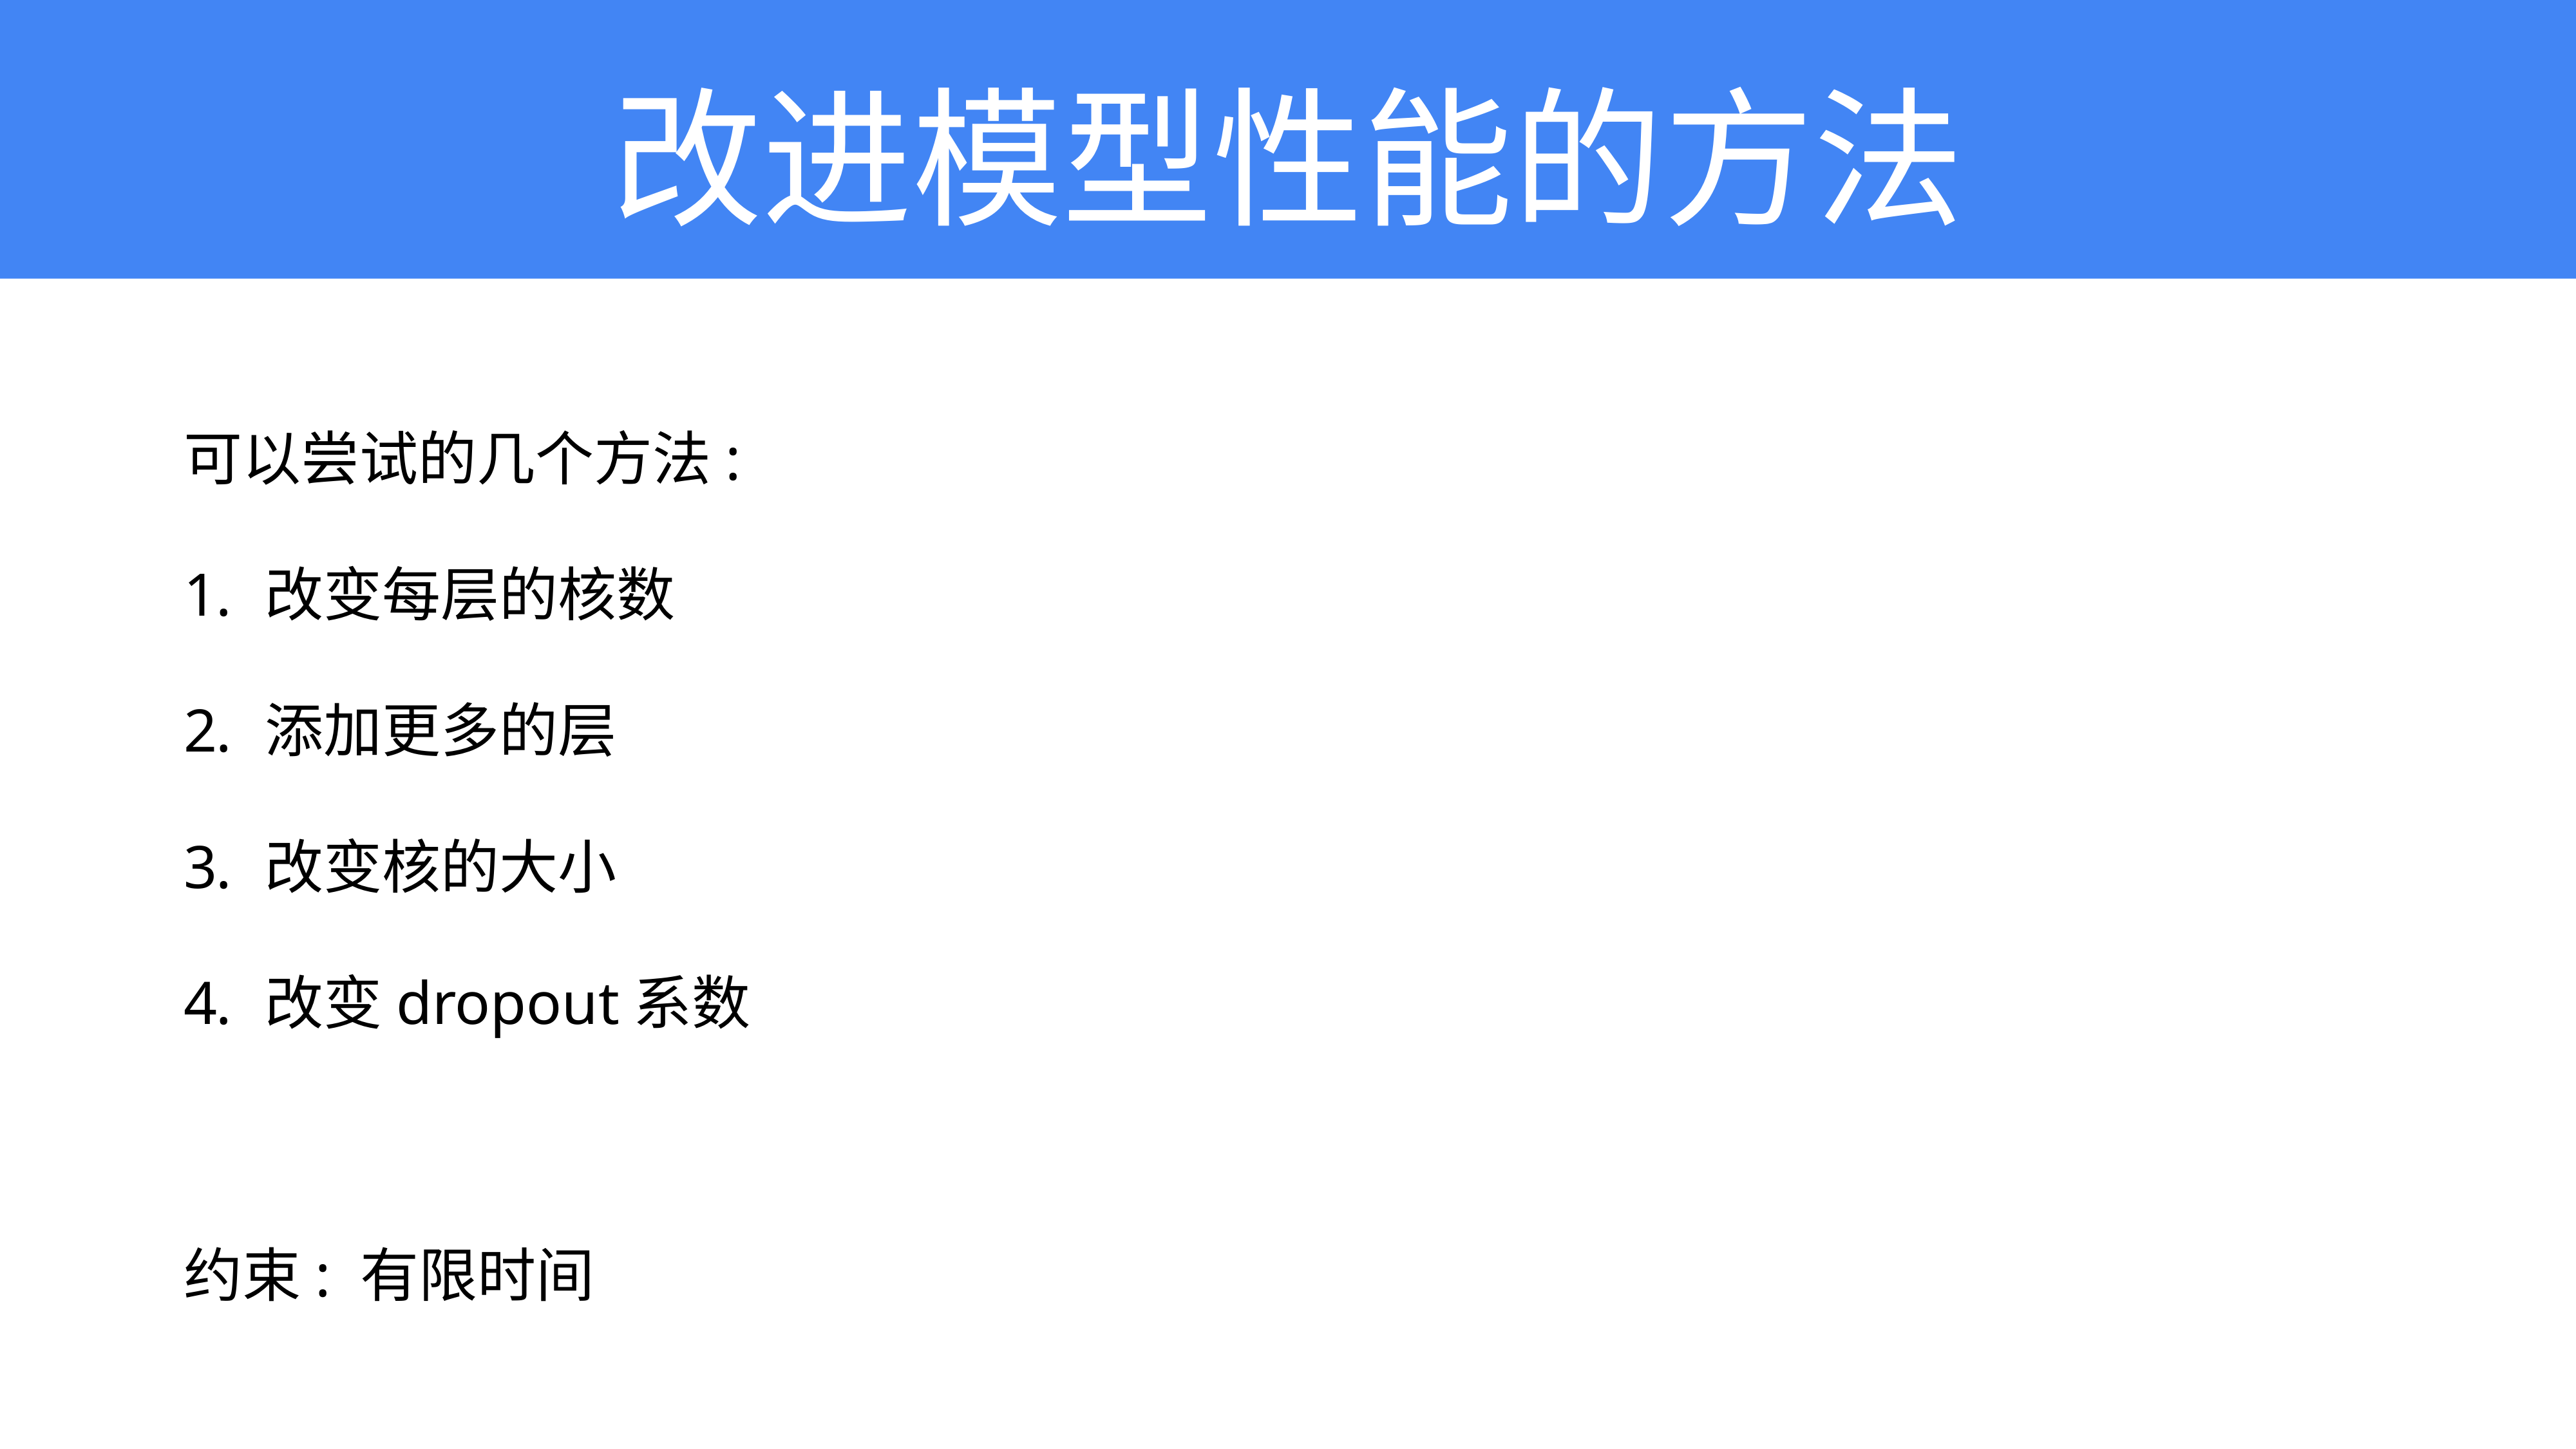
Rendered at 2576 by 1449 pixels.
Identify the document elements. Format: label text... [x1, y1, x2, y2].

title 改进模型性能的方法 [178, 33, 2398, 276]
list 可以尝试的几个方法: 改变每层的核数 添加更多的层 改变核的大小 改变dropout系数 约束: 有限时间 [178, 373, 2398, 1356]
